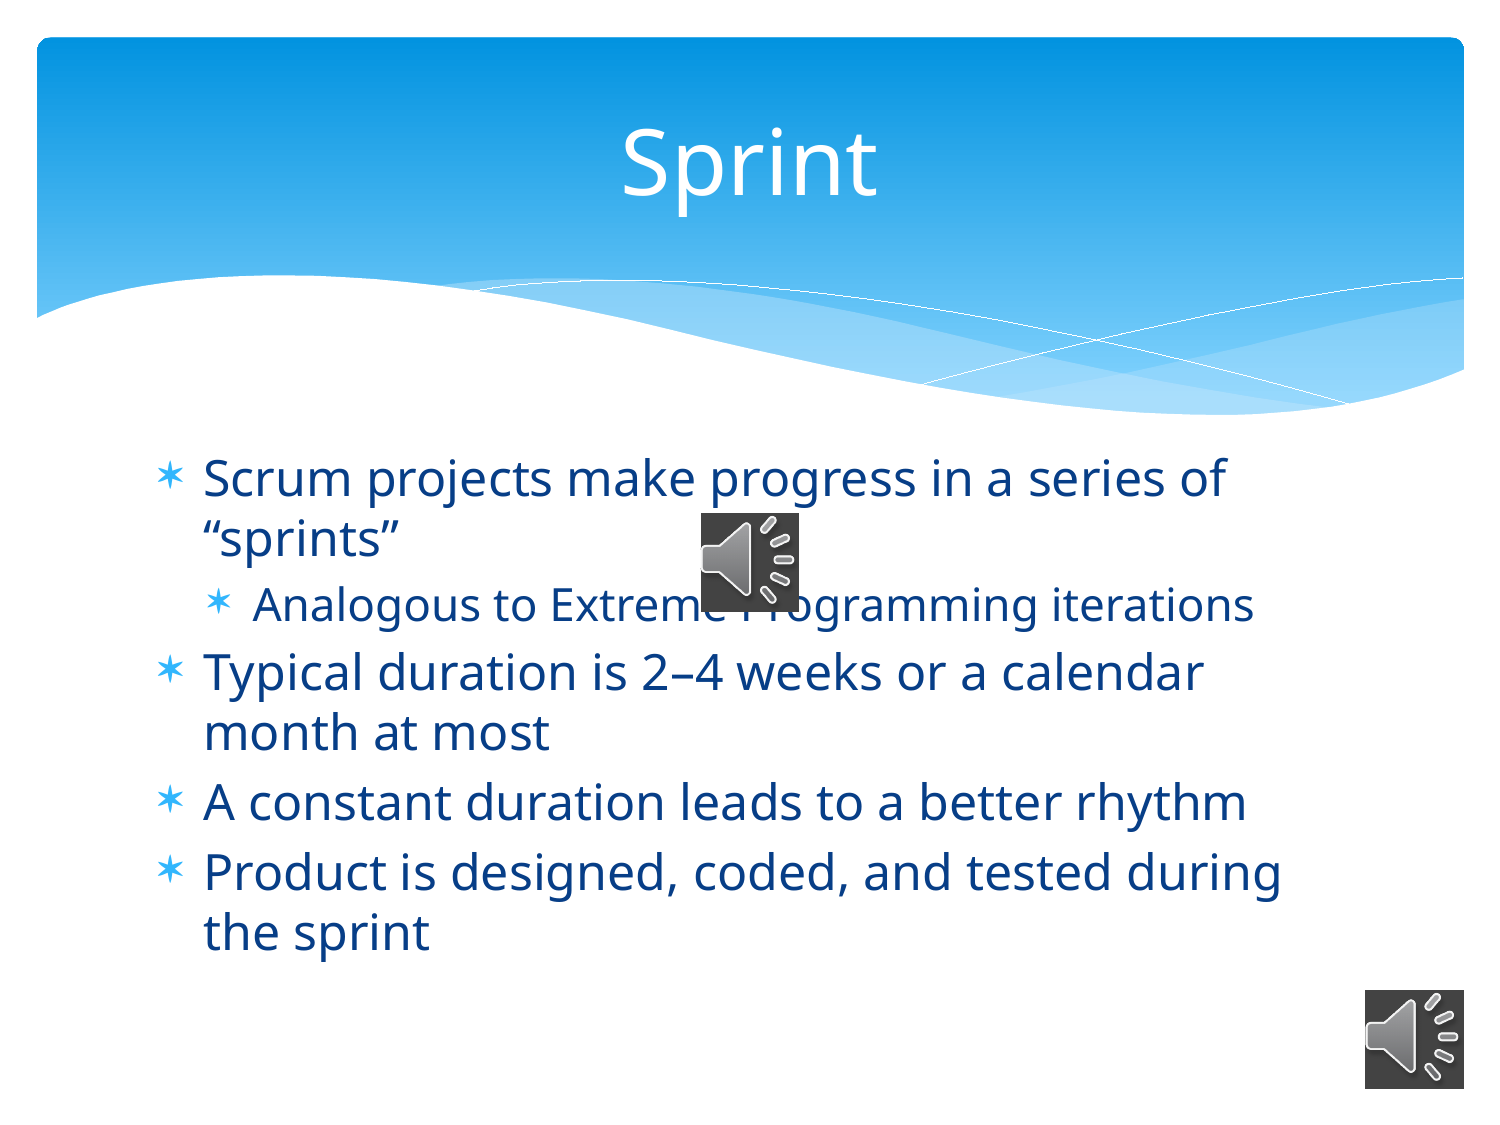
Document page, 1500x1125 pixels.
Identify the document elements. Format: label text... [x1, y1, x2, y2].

picture [699, 512, 801, 613]
picture [1364, 989, 1465, 1090]
title Sprint [75, 55, 1425, 261]
list Scrum projects make progress in a series of “sprints” Analogous to Extreme Programming iterations Typical duration is 2–4 weeks or a calendar month at most A constant duration leads to a better rhythm Product is designed, coded, and tested during the sprint [143, 438, 1359, 1005]
